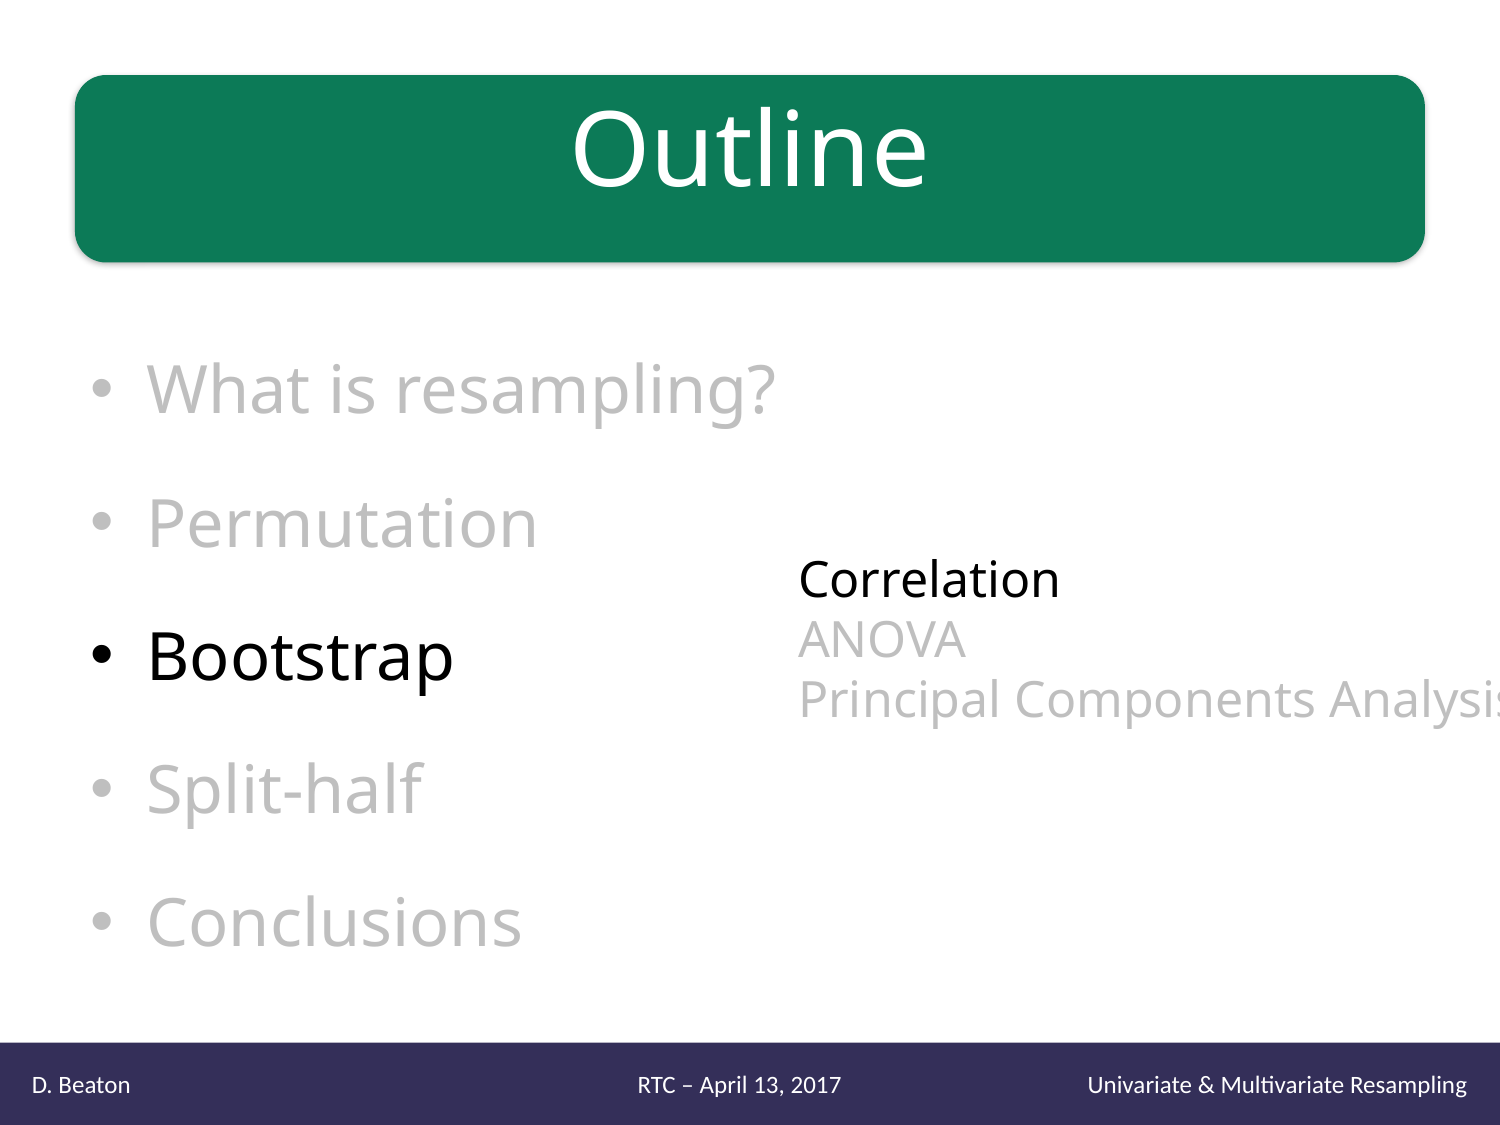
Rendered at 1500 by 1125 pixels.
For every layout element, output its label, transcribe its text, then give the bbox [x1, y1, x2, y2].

list What is resampling? Permutation Bootstrap Split-half Conclusions [75, 262, 1425, 1005]
text_box Correlation ANOVA Principal Components Analysis [783, 539, 1500, 735]
title Outline [75, 75, 1425, 262]
